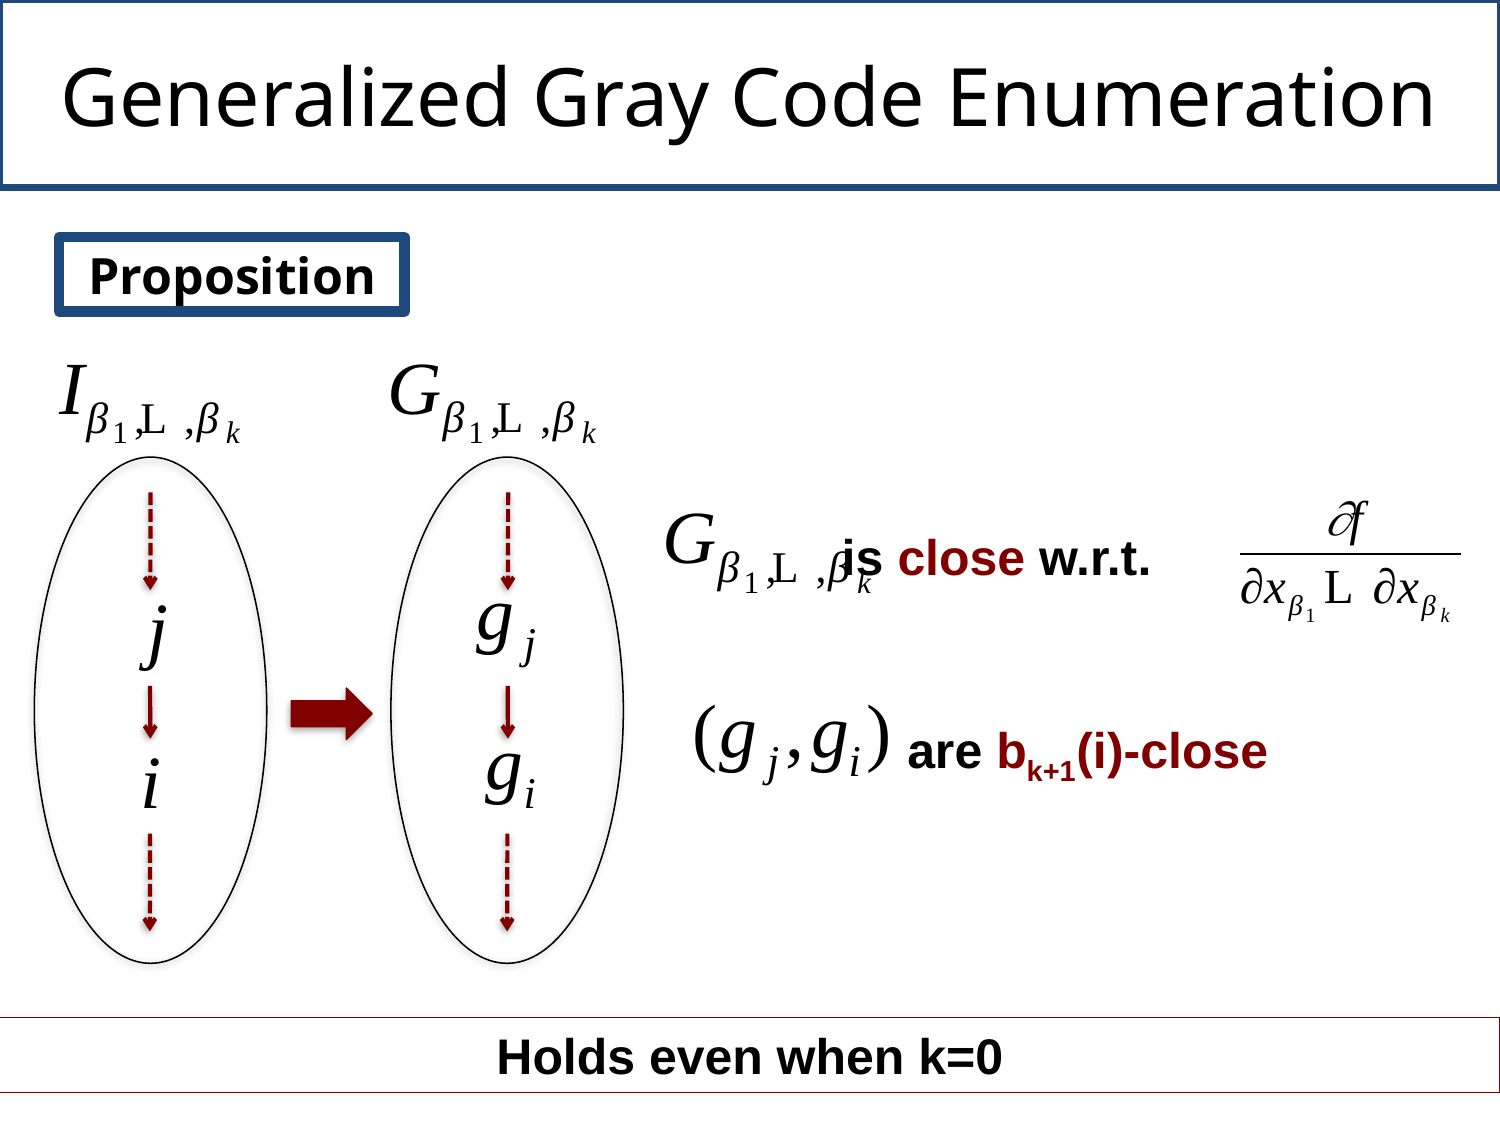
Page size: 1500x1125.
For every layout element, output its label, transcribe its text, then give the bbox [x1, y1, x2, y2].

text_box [378, 351, 611, 452]
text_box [1231, 492, 1469, 628]
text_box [682, 694, 898, 796]
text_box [130, 751, 170, 815]
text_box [46, 351, 255, 453]
title Generalized Gray Code Enumeration [0, 0, 1500, 188]
text_box Holds even when k=0 [0, 1017, 1500, 1093]
text_box [390, 460, 625, 965]
text_box [33, 460, 268, 965]
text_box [463, 576, 547, 678]
text_box is close w.r.t. [631, 397, 1399, 593]
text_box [124, 598, 176, 681]
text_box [472, 726, 543, 815]
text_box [653, 500, 886, 602]
text_box Proposition [59, 236, 405, 312]
text_box are bk+1(i)-close [892, 677, 1450, 795]
text_box [290, 687, 373, 741]
